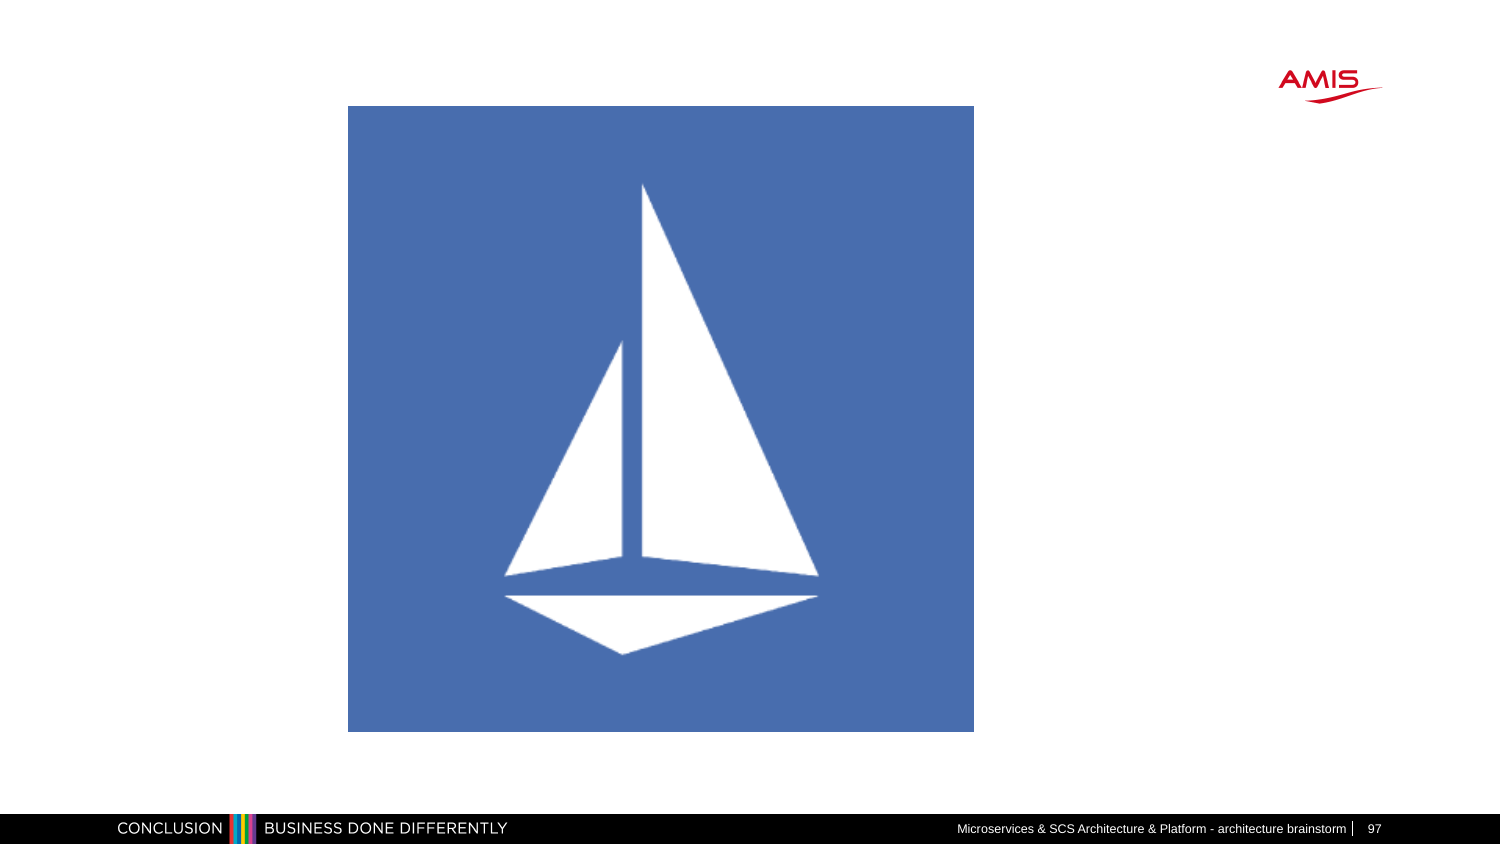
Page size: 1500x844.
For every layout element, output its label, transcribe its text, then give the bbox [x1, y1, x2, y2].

picture [0, 814, 236, 844]
footer Microservices & SCS Architecture & Platform - architecture brainstorm [814, 820, 1347, 839]
picture [1181, 58, 1388, 106]
slide_number 97 [1358, 820, 1382, 839]
picture [348, 106, 974, 732]
picture [239, 814, 1500, 844]
